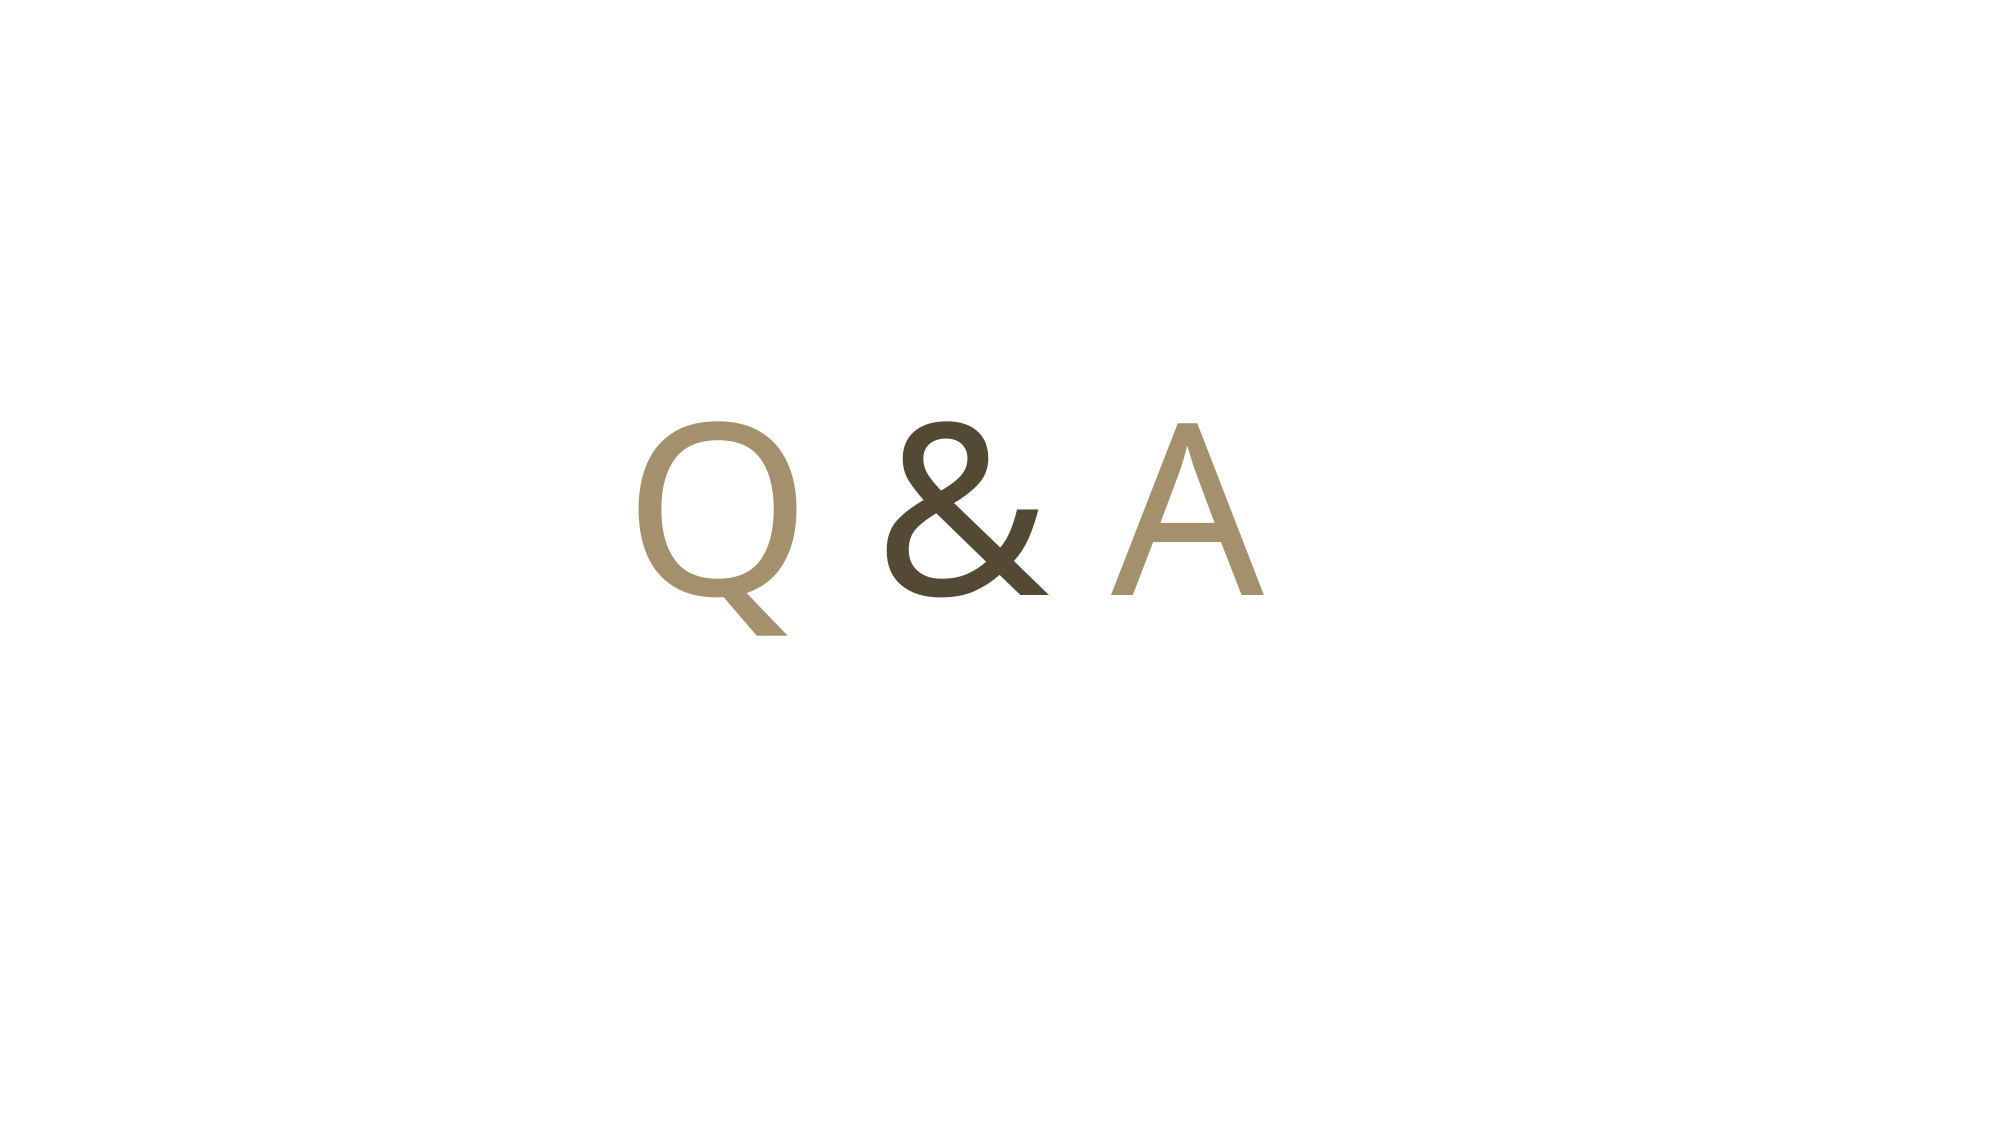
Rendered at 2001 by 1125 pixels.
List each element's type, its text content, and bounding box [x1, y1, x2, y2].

text_box Q & A [610, 348, 1366, 651]
